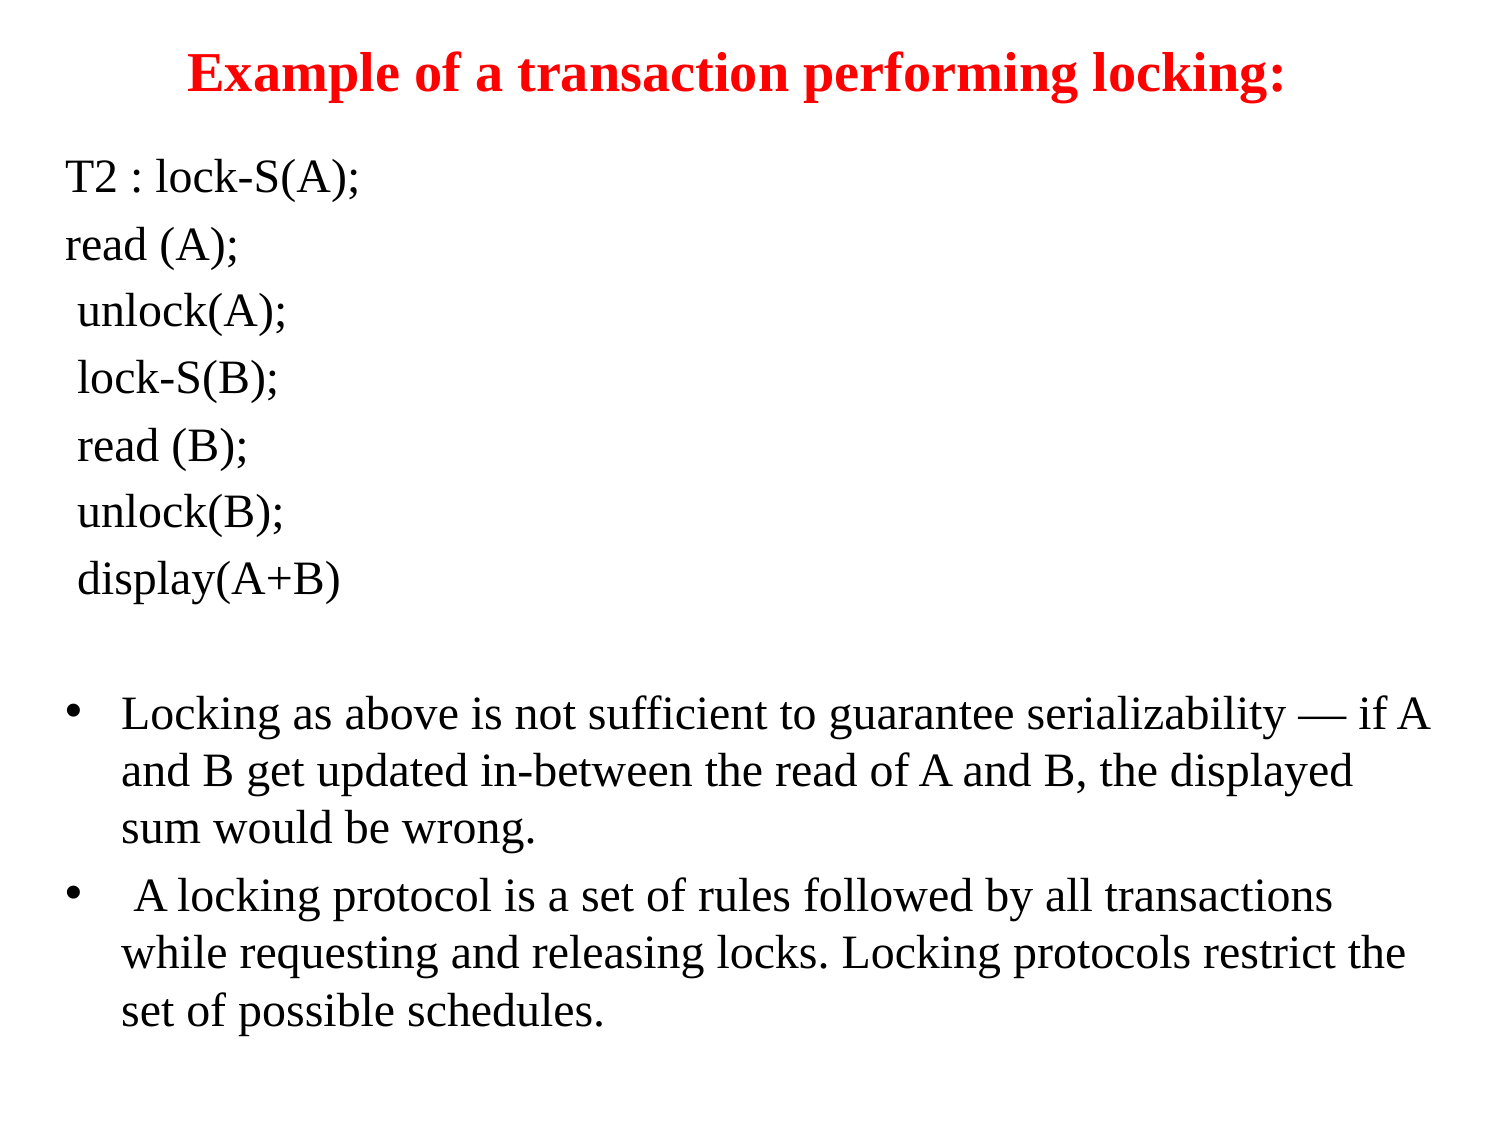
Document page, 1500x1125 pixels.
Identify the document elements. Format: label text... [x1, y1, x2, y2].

list T2 : lock-S(A); read (A); unlock(A); lock-S(B); read (B); unlock(B); display(A+B) Locking as above is not sufficient to guarantee serializability — if A and B get updated in-between the read of A and B, the displayed sum would be wrong. A locking protocol is a set of rules followed by all transactions while requesting and releasing locks. Locking protocols restrict the set of possible schedules. [50, 137, 1463, 1075]
title Example of a transaction performing locking: [62, 37, 1413, 100]
